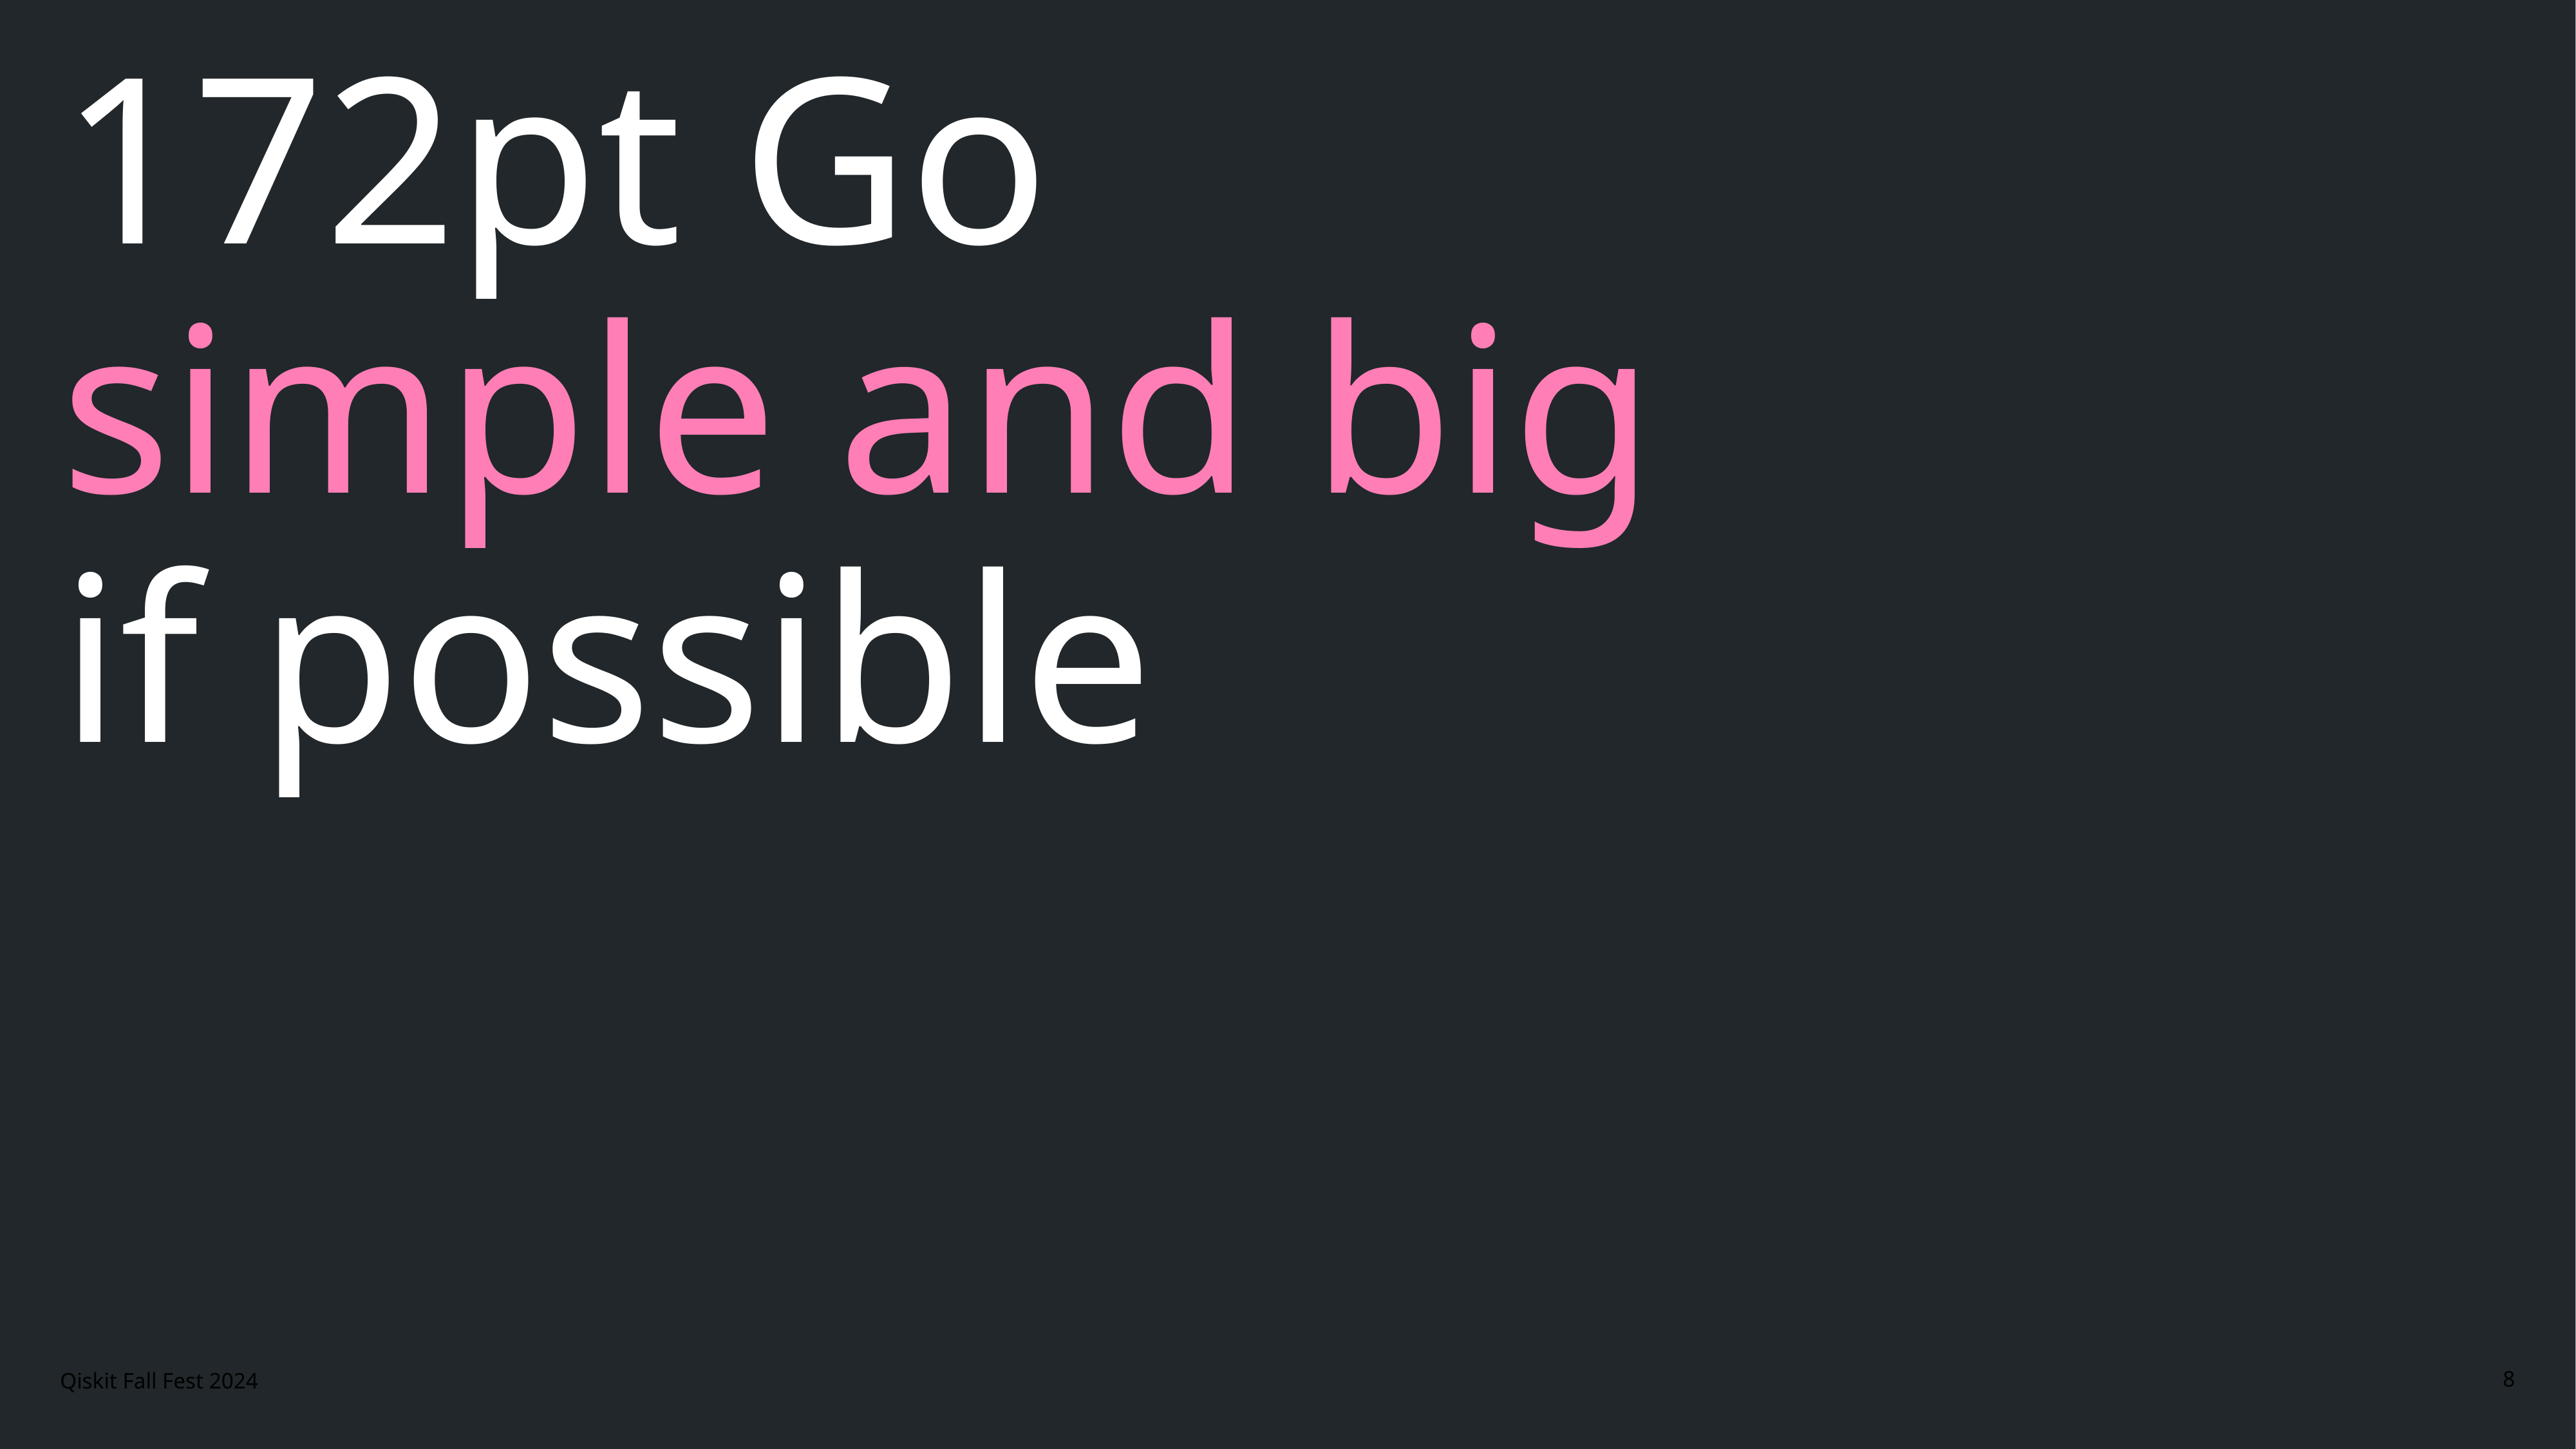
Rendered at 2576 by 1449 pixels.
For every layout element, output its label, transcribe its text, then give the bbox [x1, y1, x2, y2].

footer Qiskit Fall Fest 2024 [60, 1352, 584, 1393]
title 172pt Go simple and big if possible [60, 44, 1872, 911]
slide_number 8 [2486, 1366, 2515, 1394]
